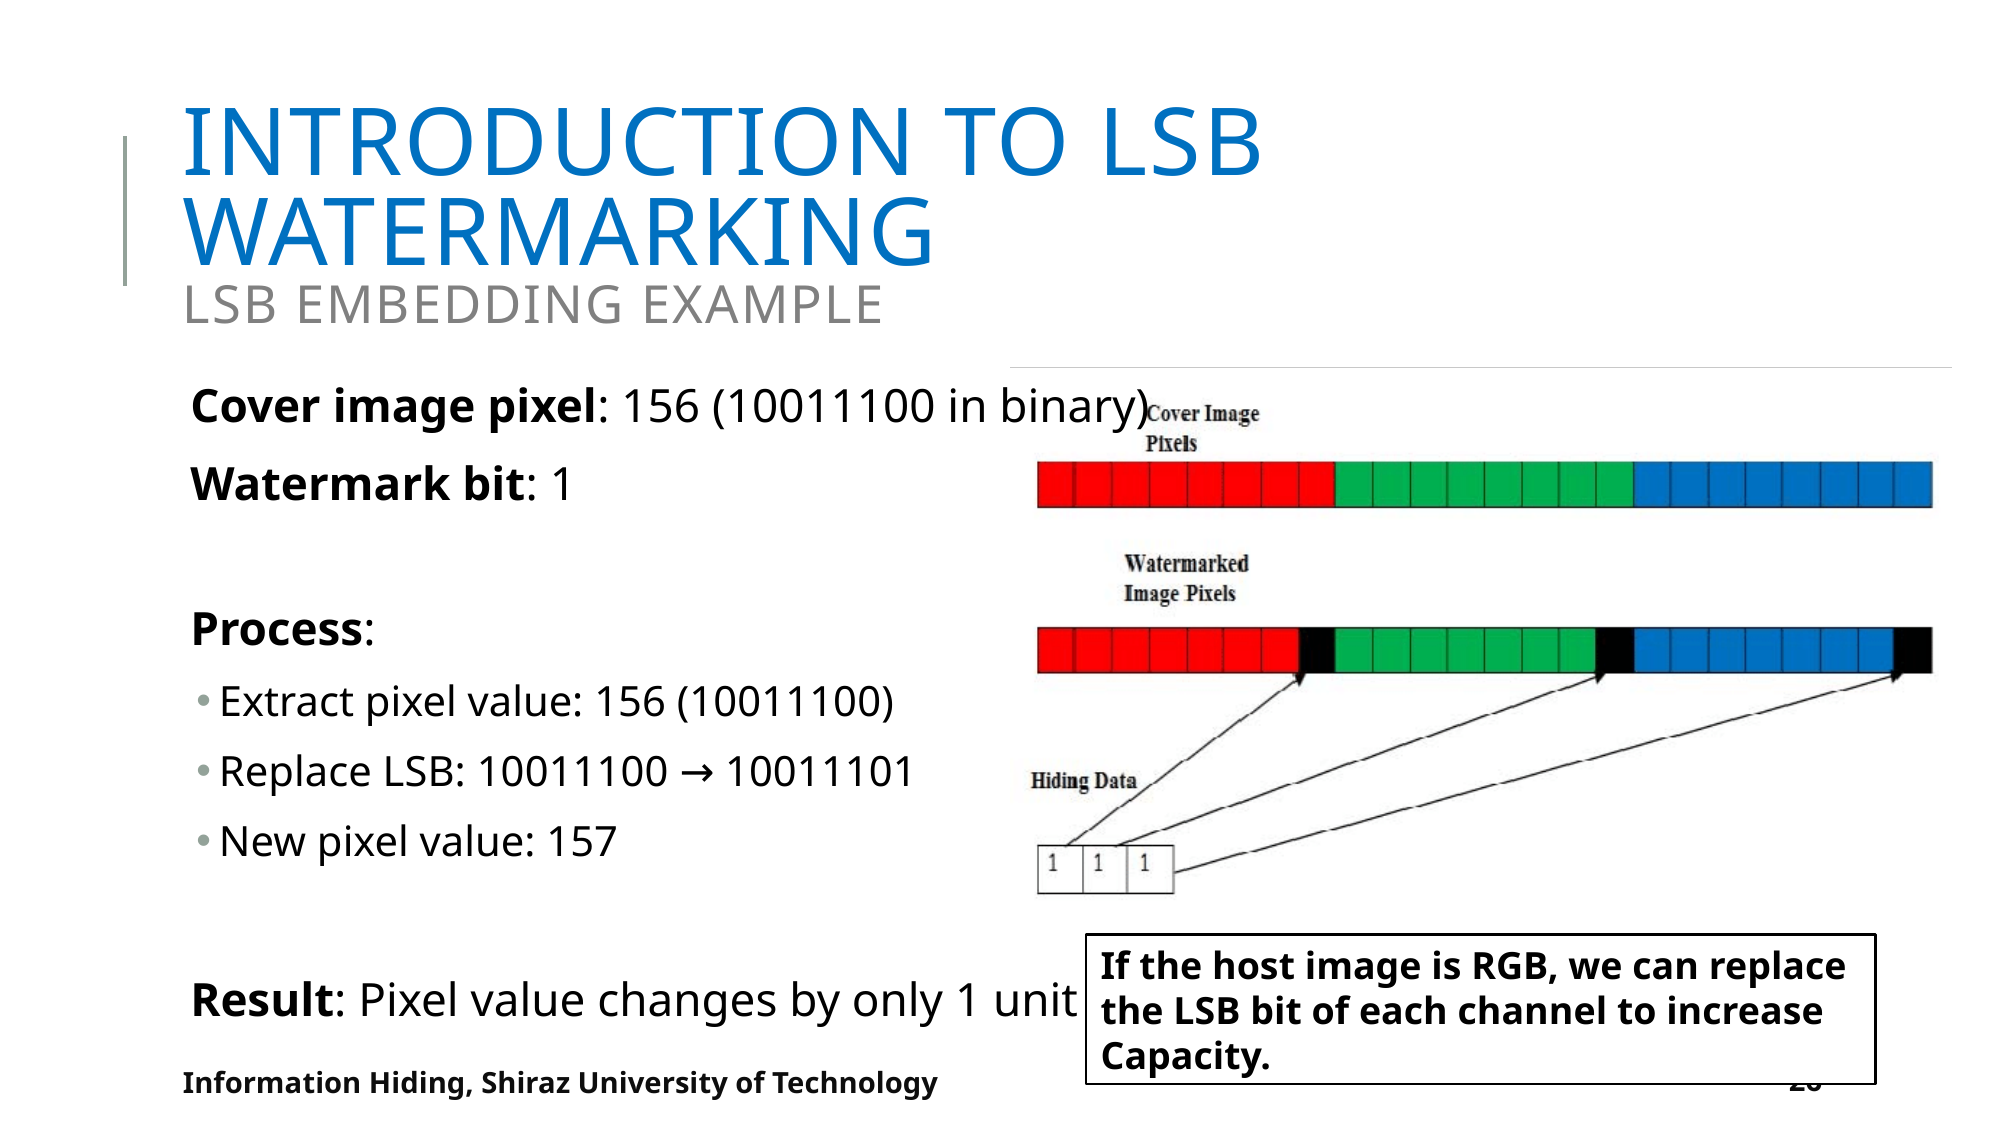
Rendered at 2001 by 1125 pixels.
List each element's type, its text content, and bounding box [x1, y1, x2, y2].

footer Information Hiding, Shiraz University of Technology [168, 1059, 1773, 1105]
picture [1009, 366, 1952, 906]
text_box If the host image is RGB, we can replace the LSB bit of each channel to increase Capacity. [1085, 933, 1877, 1085]
list Cover image pixel: 156 (10011100 in binary) Watermark bit: 1 Process: Extract pixel value: 156 (10011100) Replace LSB: 10011100 → 10011101 New pixel value: 157 Result: Pixel value changes by only 1 unit [168, 375, 1853, 1035]
slide_number 26 [1773, 1085, 1853, 1105]
title Introduction to LSB Watermarking LSB Embedding Example [168, 96, 1853, 342]
